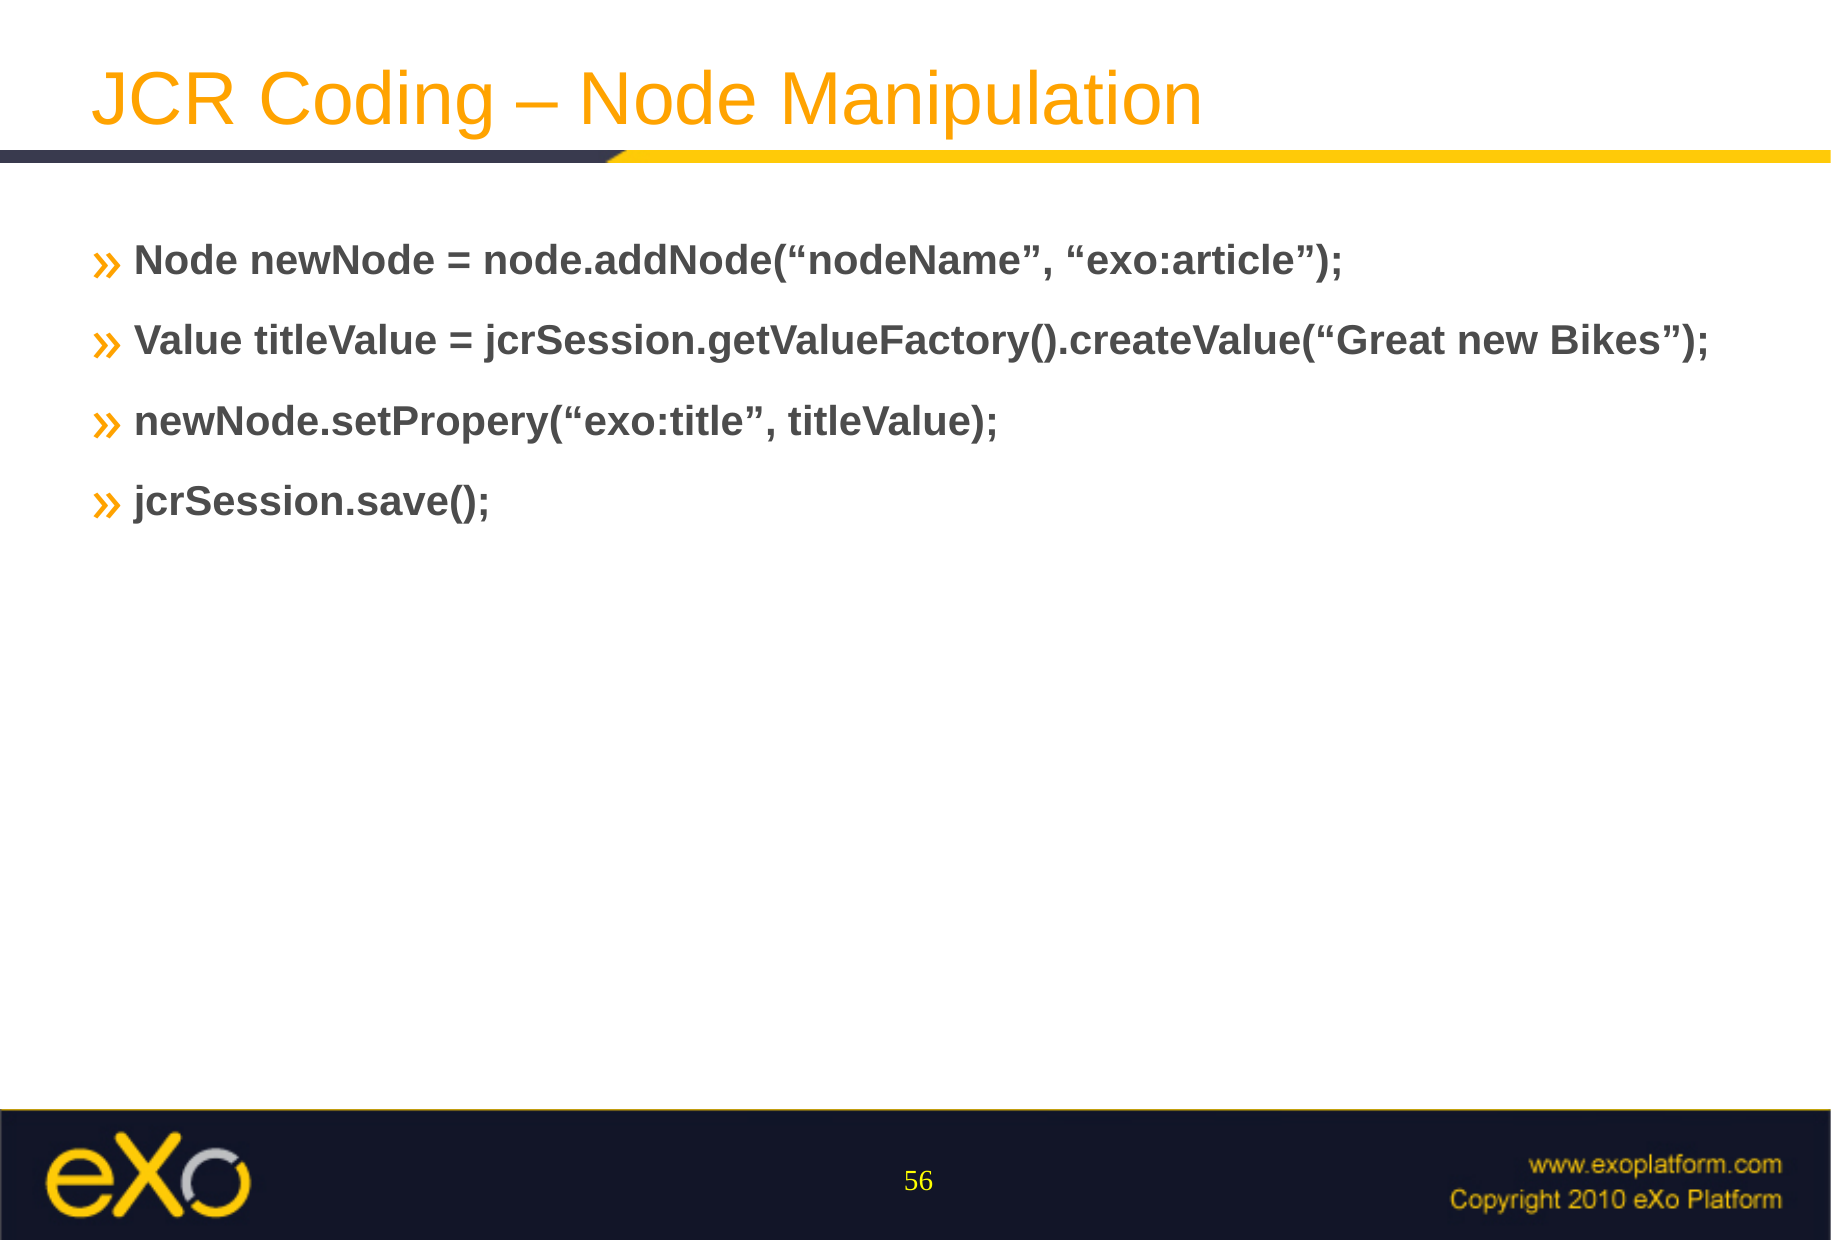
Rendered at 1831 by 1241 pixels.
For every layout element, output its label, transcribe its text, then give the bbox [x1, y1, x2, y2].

picture [0, 150, 1831, 163]
picture [0, 1109, 1831, 1240]
text_box JCR Coding – Node Manipulation [91, 49, 1739, 151]
text_box Node newNode = node.addNode(“nodeName”, “exo:article”); Value titleValue = jcrSession.getValueFactory().createValue(“Great new Bikes”); newNode.setPropery(“exo:title”, titleValue); jcrSession.save(); [91, 232, 1739, 1070]
